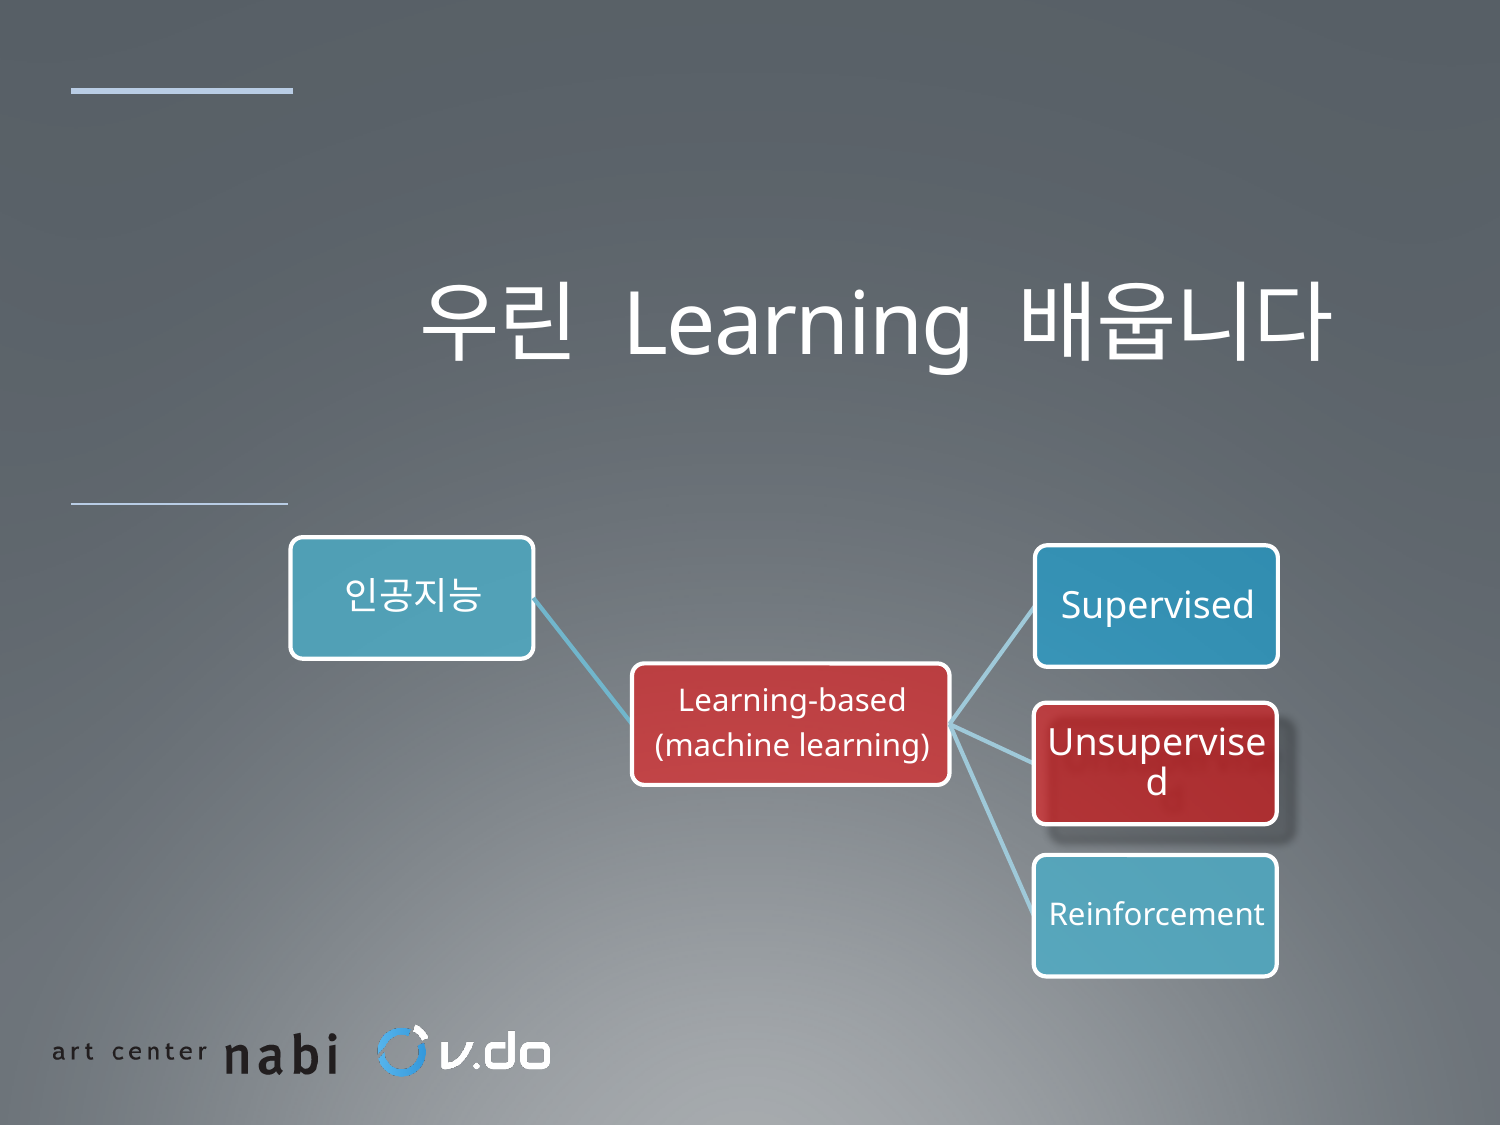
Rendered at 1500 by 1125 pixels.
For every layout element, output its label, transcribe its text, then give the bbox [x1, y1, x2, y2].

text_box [289, 188, 1290, 1007]
picture [0, 0, 1500, 1125]
text_box 우린 Learning 배웁니다 [342, 148, 1412, 490]
